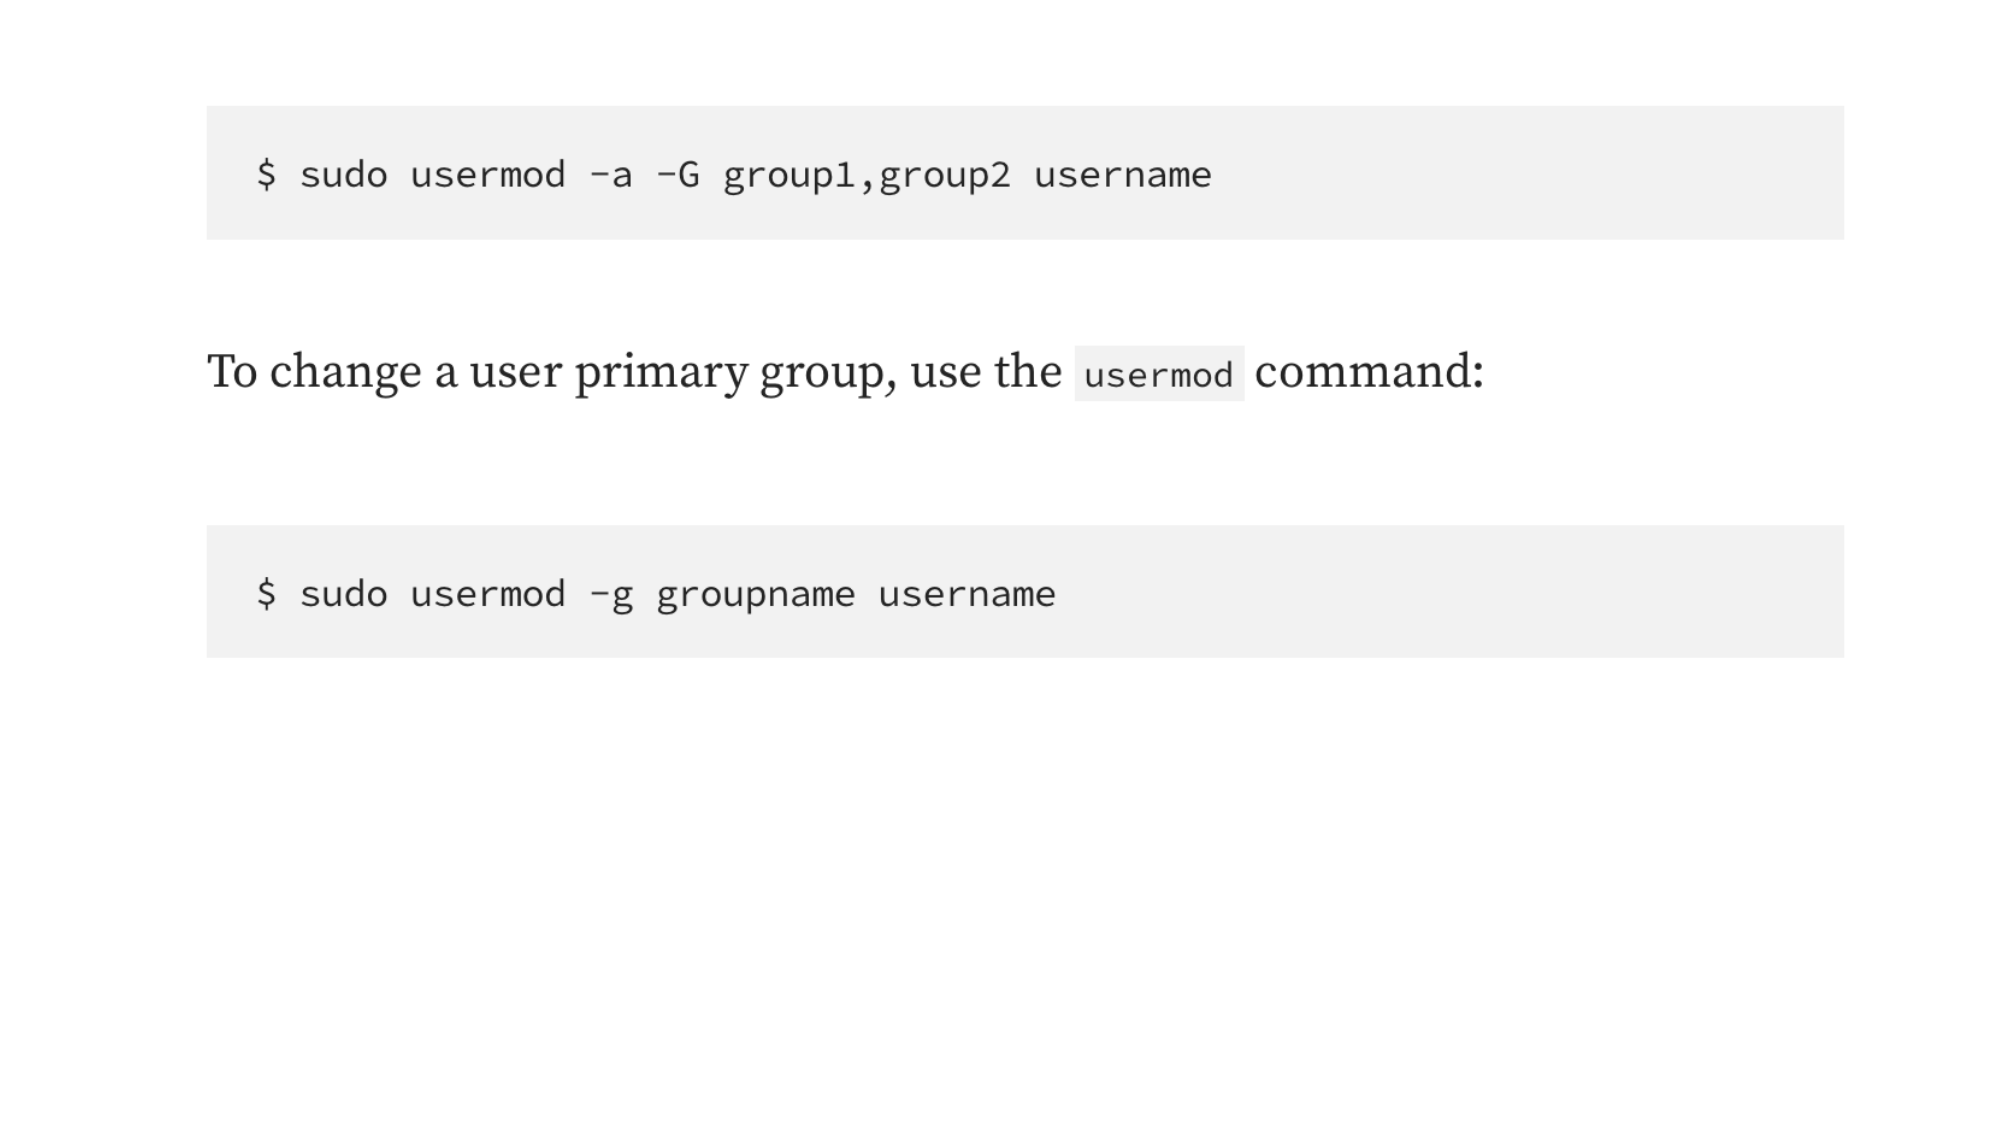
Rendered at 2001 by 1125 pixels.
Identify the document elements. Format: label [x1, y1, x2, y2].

picture [137, 59, 1972, 729]
